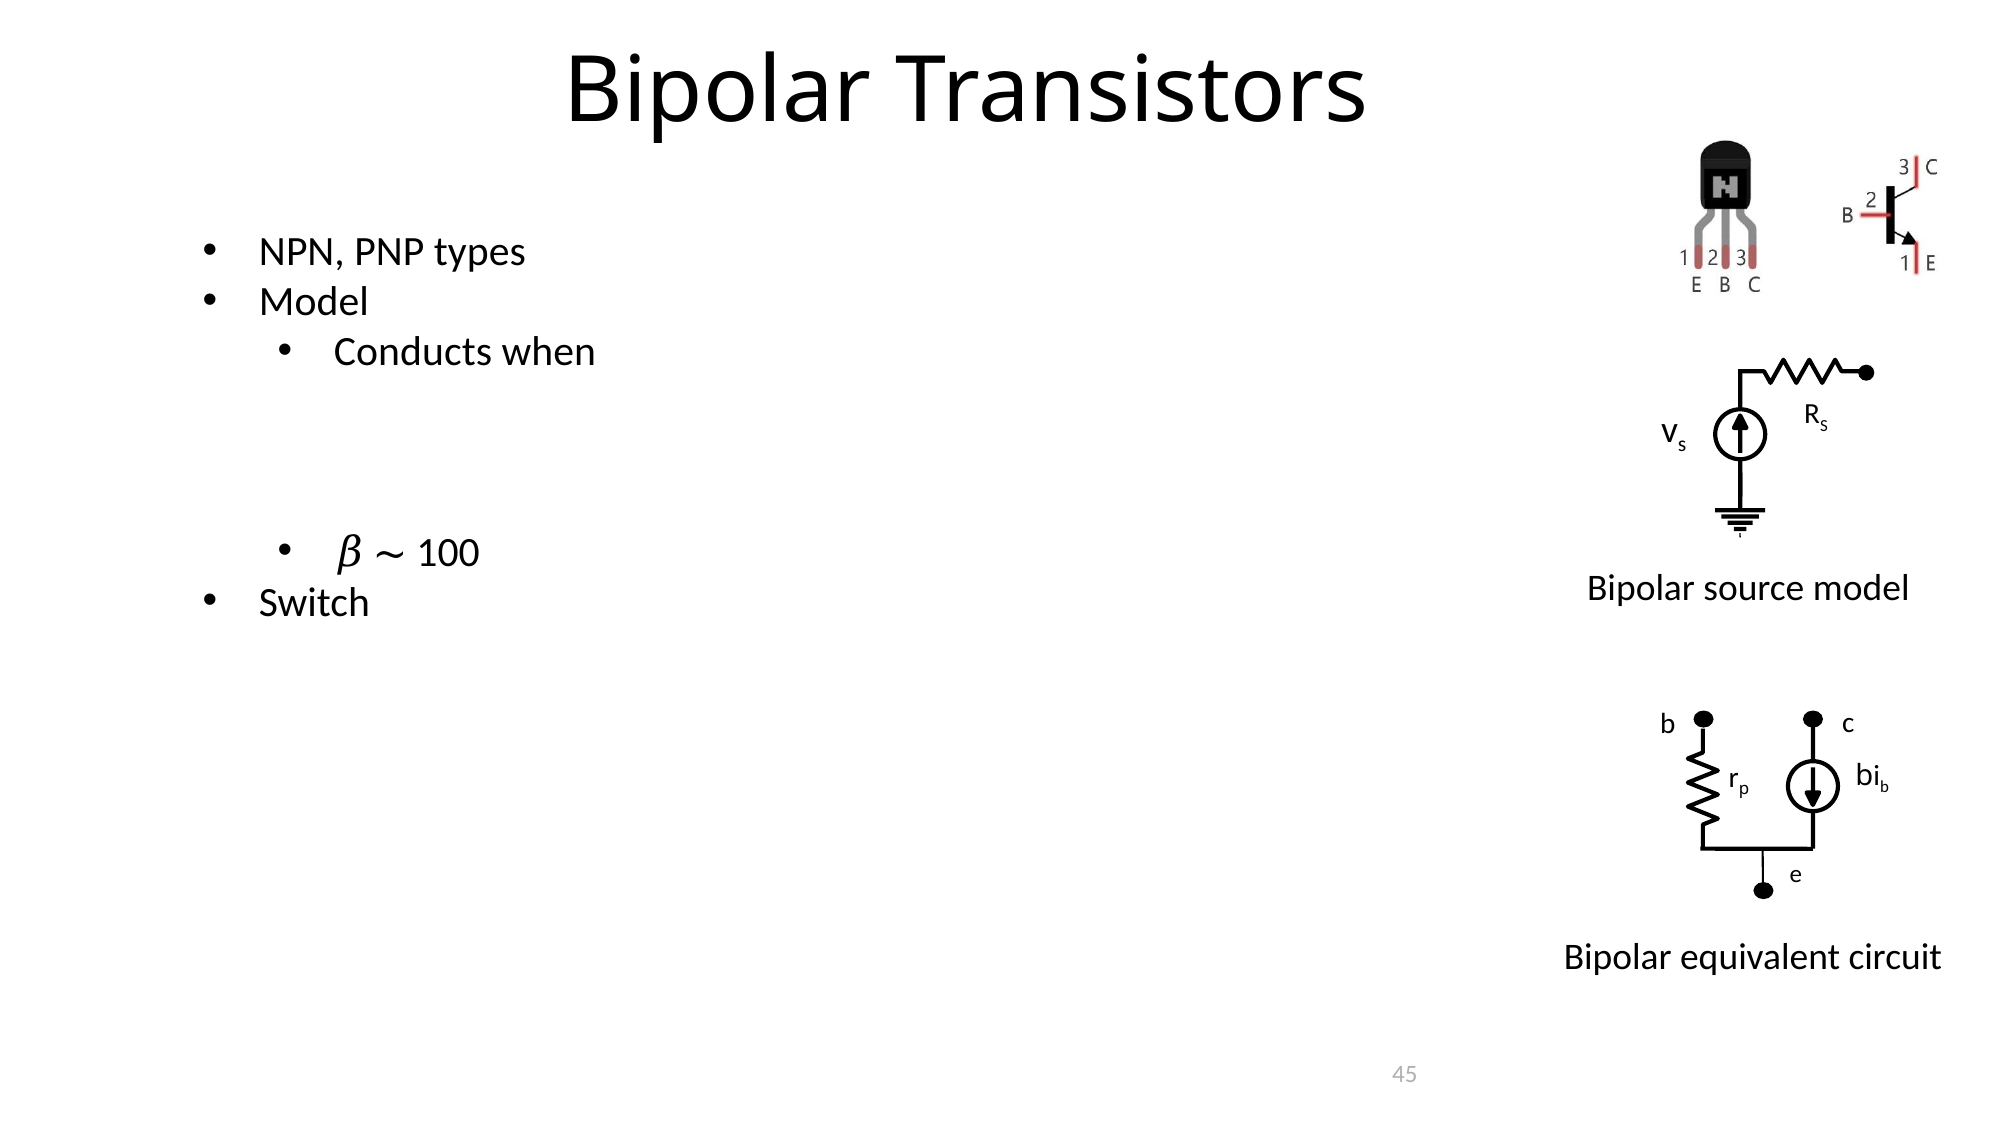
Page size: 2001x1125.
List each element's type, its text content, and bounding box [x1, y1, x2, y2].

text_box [1645, 695, 1904, 899]
text_box Bipolar Transistors [27, 29, 1882, 140]
slide_number 45 [1074, 738, 1425, 1125]
text_box Bipolar equivalent circuit [1548, 924, 1985, 984]
text_box Bipolar source model [1572, 555, 1977, 615]
picture [1669, 136, 1951, 294]
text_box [1645, 359, 1874, 536]
